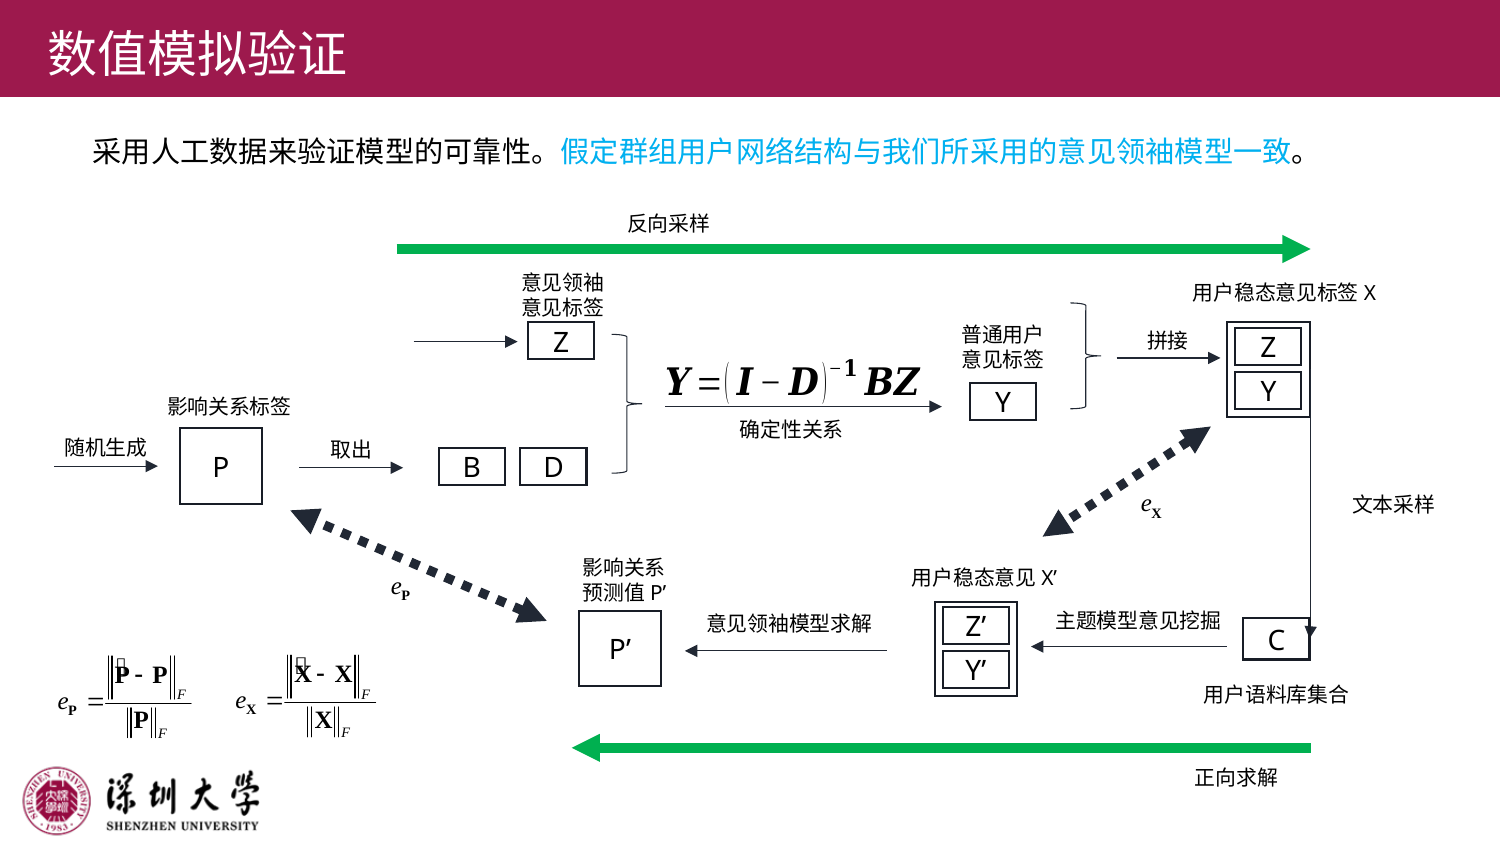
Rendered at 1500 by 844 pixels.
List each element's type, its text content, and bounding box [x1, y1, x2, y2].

picture [0, 0, 1500, 97]
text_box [48, 203, 1452, 799]
text_box 采用人工数据来验证模型的可靠性。假定群组用户网络结构与我们所采用的意见领袖模型一致。 [77, 97, 1373, 176]
picture [0, 758, 291, 844]
